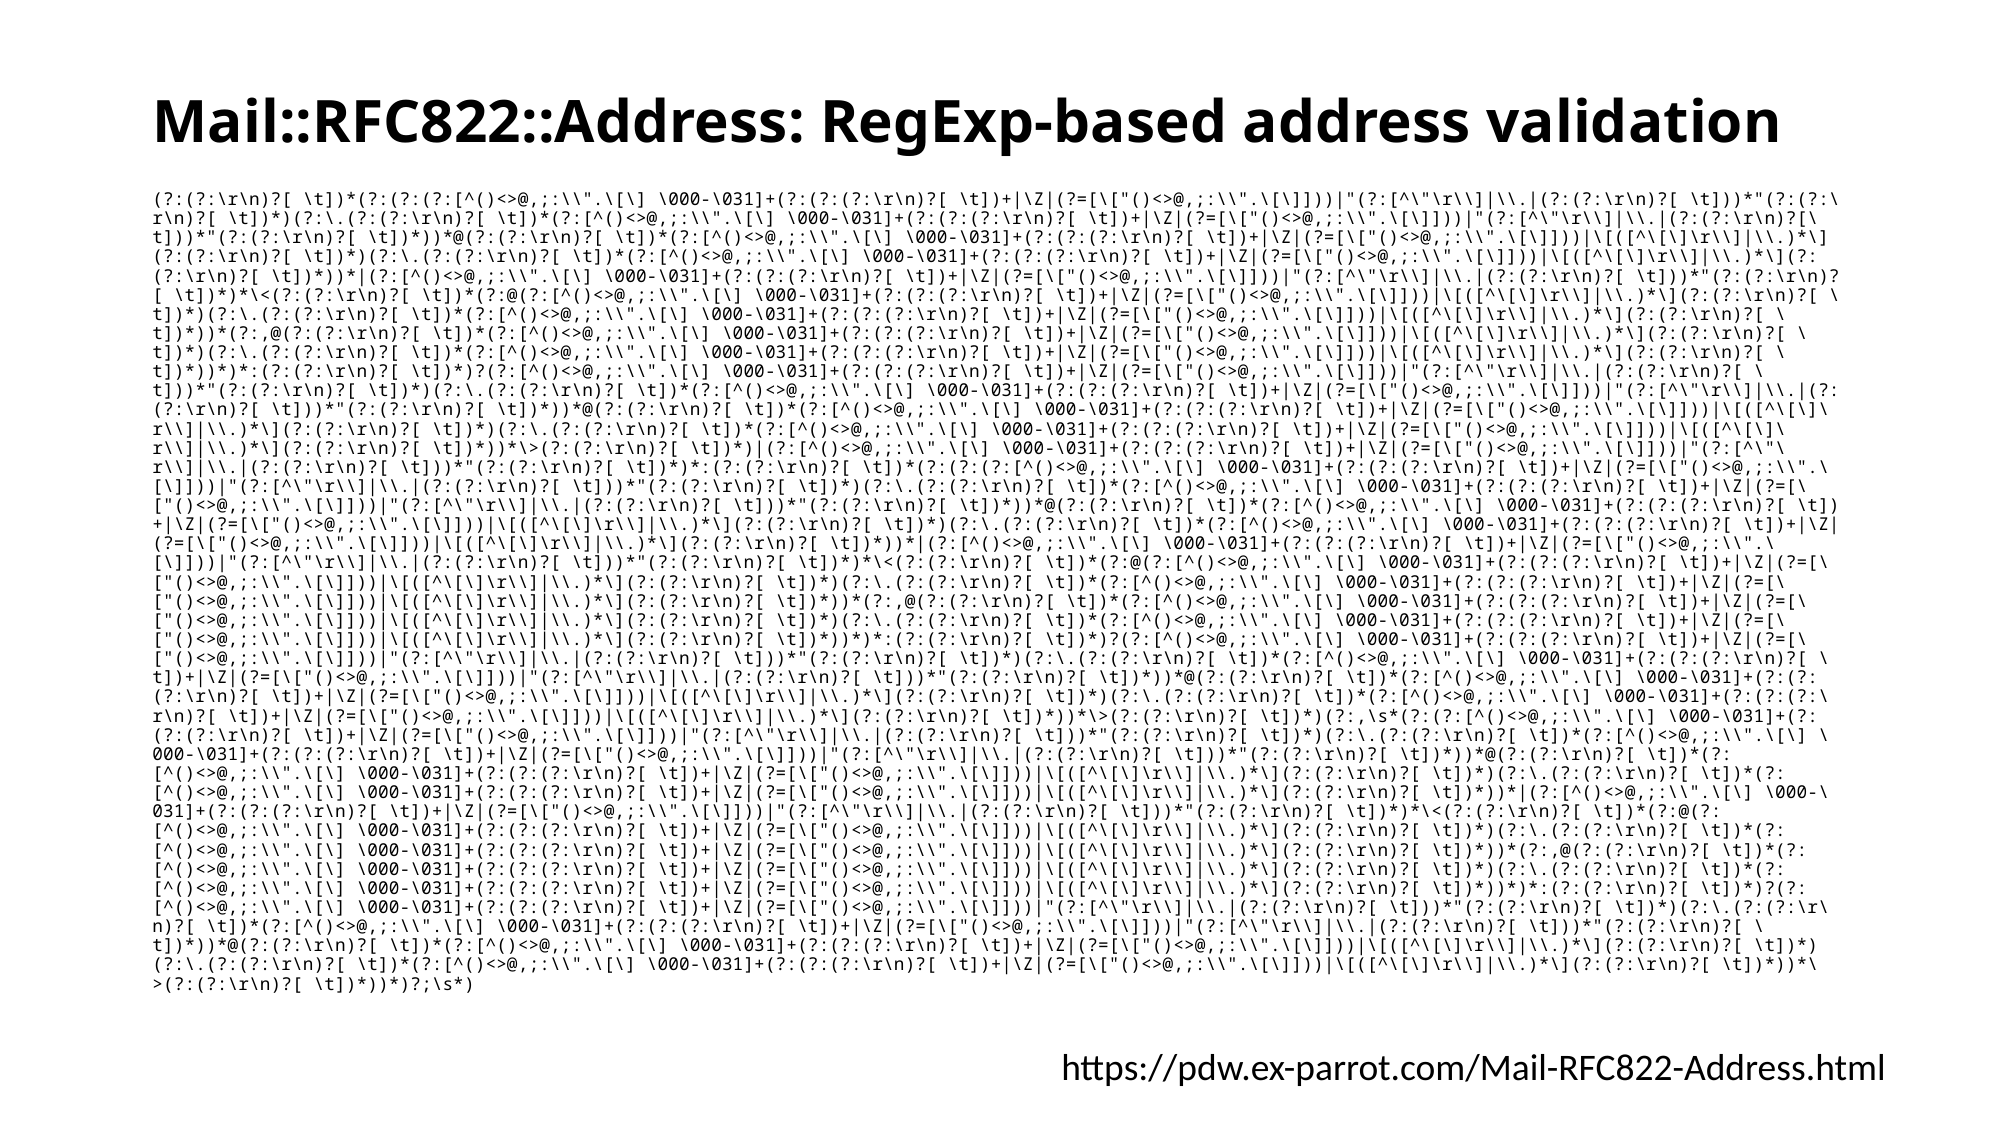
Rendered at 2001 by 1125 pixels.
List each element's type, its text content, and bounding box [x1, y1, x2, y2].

text_box https://pdw.ex-parrot.com/Mail-RFC822-Address.html [1046, 1035, 1944, 1096]
title Mail::RFC822::Address: RegExp-based address validation [137, 59, 1863, 182]
list (?:(?:\r\n)?[ \t])*(?:(?:(?:[^()<>@,;:\\".\[\] \000-\031]+(?:(?:(?:\r\n)?[ \t])+|\Z|(?=[\["()<>@,;:\\".\[\]]))|"(?:[^\"\r\\]|\\.|(?:(?:\r\n)?[ \t]))*"(?:(?:\r\n)?[ \t])*)(?:\.(?:(?:\r\n)?[ \t])*(?:[^()<>@,;:\\".\[\] \000-\031]+(?:(?:(?:\r\n)?[ \t])+|\Z|(?=[\["()<>@,;:\\".\[\]]))|"(?:[^\"\r\\]|\\.|(?:(?:\r\n)?[\t]))*"(?:(?:\r\n)?[ \t])*))*@(?:(?:\r\n)?[ \t])*(?:[^()<>@,;:\\".\[\] \000-\031]+(?:(?:(?:\r\n)?[ \t])+|\Z|(?=[\["()<>@,;:\\".\[\]]))|\[([^\[\]\r\\]|\\.)*\](?:(?:\r\n)?[ \t])*)(?:\.(?:(?:\r\n)?[ \t])*(?:[^()<>@,;:\\".\[\] \000-\031]+(?:(?:(?:\r\n)?[ \t])+|\Z|(?=[\["()<>@,;:\\".\[\]]))|\[([^\[\]\r\\]|\\.)*\](?:(?:\r\n)?[ \t])*))*|(?:[^()<>@,;:\\".\[\] \000-\031]+(?:(?:(?:\r\n)?[ \t])+|\Z|(?=[\["()<>@,;:\\".\[\]]))|"(?:[^\"\r\\]|\\.|(?:(?:\r\n)?[ \t]))*"(?:(?:\r\n)?[ \t])*)*\<(?:(?:\r\n)?[ \t])*(?:@(?:[^()<>@,;:\\".\[\] \000-\031]+(?:(?:(?:\r\n)?[ \t])+|\Z|(?=[\["()<>@,;:\\".\[\]]))|\[([^\[\]\r\\]|\\.)*\](?:(?:\r\n)?[ \t])*)(?:\.(?:(?:\r\n)?[ \t])*(?:[^()<>@,;:\\".\[\] \000-\031]+(?:(?:(?:\r\n)?[ \t])+|\Z|(?=[\["()<>@,;:\\".\[\]]))|\[([^\[\]\r\\]|\\.)*\](?:(?:\r\n)?[ \t])*))*(?:,@(?:(?:\r\n)?[ \t])*(?:[^()<>@,;:\\".\[\] \000-\031]+(?:(?:(?:\r\n)?[ \t])+|\Z|(?=[\["()<>@,;:\\".\[\]]))|\[([^\[\]\r\\]|\\.)*\](?:(?:\r\n)?[ \t])*)(?:\.(?:(?:\r\n)?[ \t])*(?:[^()<>@,;:\\".\[\] \000-\031]+(?:(?:(?:\r\n)?[ \t])+|\Z|(?=[\["()<>@,;:\\".\[\]]))|\[([^\[\]\r\\]|\\.)*\](?:(?:\r\n)?[ \t])*))*)*:(?:(?:\r\n)?[ \t])*)?(?:[^()<>@,;:\\".\[\] \000-\031]+(?:(?:(?:\r\n)?[ \t])+|\Z|(?=[\["()<>@,;:\\".\[\]]))|"(?:[^\"\r\\]|\\.|(?:(?:\r\n)?[ \t]))*"(?:(?:\r\n)?[ \t])*)(?:\.(?:(?:\r\n)?[ \t])*(?:[^()<>@,;:\\".\[\] \000-\031]+(?:(?:(?:\r\n)?[ \t])+|\Z|(?=[\["()<>@,;:\\".\[\]]))|"(?:[^\"\r\\]|\\.|(?:(?:\r\n)?[ \t]))*"(?:(?:\r\n)?[ \t])*))*@(?:(?:\r\n)?[ \t])*(?:[^()<>@,;:\\".\[\] \000-\031]+(?:(?:(?:\r\n)?[ \t])+|\Z|(?=[\["()<>@,;:\\".\[\]]))|\[([^\[\]\r\\]|\\.)*\](?:(?:\r\n)?[ \t])*)(?:\.(?:(?:\r\n)?[ \t])*(?:[^()<>@,;:\\".\[\] \000-\031]+(?:(?:(?:\r\n)?[ \t])+|\Z|(?=[\["()<>@,;:\\".\[\]]))|\[([^\[\]\r\\]|\\.)*\](?:(?:\r\n)?[ \t])*))*\>(?:(?:\r\n)?[ \t])*)|(?:[^()<>@,;:\\".\[\] \000-\031]+(?:(?:(?:\r\n)?[ \t])+|\Z|(?=[\["()<>@,;:\\".\[\]]))|"(?:[^\"\r\\]|\\.|(?:(?:\r\n)?[ \t]))*"(?:(?:\r\n)?[ \t])*)*:(?:(?:\r\n)?[ \t])*(?:(?:(?:[^()<>@,;:\\".\[\] \000-\031]+(?:(?:(?:\r\n)?[ \t])+|\Z|(?=[\["()<>@,;:\\".\[\]]))|"(?:[^\"\r\\]|\\.|(?:(?:\r\n)?[ \t]))*"(?:(?:\r\n)?[ \t])*)(?:\.(?:(?:\r\n)?[ \t])*(?:[^()<>@,;:\\".\[\] \000-\031]+(?:(?:(?:\r\n)?[ \t])+|\Z|(?=[\["()<>@,;:\\".\[\]]))|"(?:[^\"\r\\]|\\.|(?:(?:\r\n)?[ \t]))*"(?:(?:\r\n)?[ \t])*))*@(?:(?:\r\n)?[ \t])*(?:[^()<>@,;:\\".\[\] \000-\031]+(?:(?:(?:\r\n)?[ \t])+|\Z|(?=[\["()<>@,;:\\".\[\]]))|\[([^\[\]\r\\]|\\.)*\](?:(?:\r\n)?[ \t])*)(?:\.(?:(?:\r\n)?[ \t])*(?:[^()<>@,;:\\".\[\] \000-\031]+(?:(?:(?:\r\n)?[ \t])+|\Z|(?=[\["()<>@,;:\\".\[\]]))|\[([^\[\]\r\\]|\\.)*\](?:(?:\r\n)?[ \t])*))*|(?:[^()<>@,;:\\".\[\] \000-\031]+(?:(?:(?:\r\n)?[ \t])+|\Z|(?=[\["()<>@,;:\\".\[\]]))|"(?:[^\"\r\\]|\\.|(?:(?:\r\n)?[ \t]))*"(?:(?:\r\n)?[ \t])*)*\<(?:(?:\r\n)?[ \t])*(?:@(?:[^()<>@,;:\\".\[\] \000-\031]+(?:(?:(?:\r\n)?[ \t])+|\Z|(?=[\["()<>@,;:\\".\[\]]))|\[([^\[\]\r\\]|\\.)*\](?:(?:\r\n)?[ \t])*)(?:\.(?:(?:\r\n)?[ \t])*(?:[^()<>@,;:\\".\[\] \000-\031]+(?:(?:(?:\r\n)?[ \t])+|\Z|(?=[\["()<>@,;:\\".\[\]]))|\[([^\[\]\r\\]|\\.)*\](?:(?:\r\n)?[ \t])*))*(?:,@(?:(?:\r\n)?[ \t])*(?:[^()<>@,;:\\".\[\] \000-\031]+(?:(?:(?:\r\n)?[ \t])+|\Z|(?=[\["()<>@,;:\\".\[\]]))|\[([^\[\]\r\\]|\\.)*\](?:(?:\r\n)?[ \t])*)(?:\.(?:(?:\r\n)?[ \t])*(?:[^()<>@,;:\\".\[\] \000-\031]+(?:(?:(?:\r\n)?[ \t])+|\Z|(?=[\["()<>@,;:\\".\[\]]))|\[([^\[\]\r\\]|\\.)*\](?:(?:\r\n)?[ \t])*))*)*:(?:(?:\r\n)?[ \t])*)?(?:[^()<>@,;:\\".\[\] \000-\031]+(?:(?:(?:\r\n)?[ \t])+|\Z|(?=[\["()<>@,;:\\".\[\]]))|"(?:[^\"\r\\]|\\.|(?:(?:\r\n)?[ \t]))*"(?:(?:\r\n)?[ \t])*)(?:\.(?:(?:\r\n)?[ \t])*(?:[^()<>@,;:\\".\[\] \000-\031]+(?:(?:(?:\r\n)?[ \t])+|\Z|(?=[\["()<>@,;:\\".\[\]]))|"(?:[^\"\r\\]|\\.|(?:(?:\r\n)?[ \t]))*"(?:(?:\r\n)?[ \t])*))*@(?:(?:\r\n)?[ \t])*(?:[^()<>@,;:\\".\[\] \000-\031]+(?:(?:(?:\r\n)?[ \t])+|\Z|(?=[\["()<>@,;:\\".\[\]]))|\[([^\[\]\r\\]|\\.)*\](?:(?:\r\n)?[ \t])*)(?:\.(?:(?:\r\n)?[ \t])*(?:[^()<>@,;:\\".\[\] \000-\031]+(?:(?:(?:\r\n)?[ \t])+|\Z|(?=[\["()<>@,;:\\".\[\]]))|\[([^\[\]\r\\]|\\.)*\](?:(?:\r\n)?[ \t])*))*\>(?:(?:\r\n)?[ \t])*)(?:,\s*(?:(?:[^()<>@,;:\\".\[\] \000-\031]+(?:(?:(?:\r\n)?[ \t])+|\Z|(?=[\["()<>@,;:\\".\[\]]))|"(?:[^\"\r\\]|\\.|(?:(?:\r\n)?[ \t]))*"(?:(?:\r\n)?[ \t])*)(?:\.(?:(?:\r\n)?[ \t])*(?:[^()<>@,;:\\".\[\] \000-\031]+(?:(?:(?:\r\n)?[ \t])+|\Z|(?=[\["()<>@,;:\\".\[\]]))|"(?:[^\"\r\\]|\\.|(?:(?:\r\n)?[ \t]))*"(?:(?:\r\n)?[ \t])*))*@(?:(?:\r\n)?[ \t])*(?:[^()<>@,;:\\".\[\] \000-\031]+(?:(?:(?:\r\n)?[ \t])+|\Z|(?=[\["()<>@,;:\\".\[\]]))|\[([^\[\]\r\\]|\\.)*\](?:(?:\r\n)?[ \t])*)(?:\.(?:(?:\r\n)?[ \t])*(?:[^()<>@,;:\\".\[\] \000-\031]+(?:(?:(?:\r\n)?[ \t])+|\Z|(?=[\["()<>@,;:\\".\[\]]))|\[([^\[\]\r\\]|\\.)*\](?:(?:\r\n)?[ \t])*))*|(?:[^()<>@,;:\\".\[\] \000-\031]+(?:(?:(?:\r\n)?[ \t])+|\Z|(?=[\["()<>@,;:\\".\[\]]))|"(?:[^\"\r\\]|\\.|(?:(?:\r\n)?[ \t]))*"(?:(?:\r\n)?[ \t])*)*\<(?:(?:\r\n)?[ \t])*(?:@(?:[^()<>@,;:\\".\[\] \000-\031]+(?:(?:(?:\r\n)?[ \t])+|\Z|(?=[\["()<>@,;:\\".\[\]]))|\[([^\[\]\r\\]|\\.)*\](?:(?:\r\n)?[ \t])*)(?:\.(?:(?:\r\n)?[ \t])*(?:[^()<>@,;:\\".\[\] \000-\031]+(?:(?:(?:\r\n)?[ \t])+|\Z|(?=[\["()<>@,;:\\".\[\]]))|\[([^\[\]\r\\]|\\.)*\](?:(?:\r\n)?[ \t])*))*(?:,@(?:(?:\r\n)?[ \t])*(?:[^()<>@,;:\\".\[\] \000-\031]+(?:(?:(?:\r\n)?[ \t])+|\Z|(?=[\["()<>@,;:\\".\[\]]))|\[([^\[\]\r\\]|\\.)*\](?:(?:\r\n)?[ \t])*)(?:\.(?:(?:\r\n)?[ \t])*(?:[^()<>@,;:\\".\[\] \000-\031]+(?:(?:(?:\r\n)?[ \t])+|\Z|(?=[\["()<>@,;:\\".\[\]]))|\[([^\[\]\r\\]|\\.)*\](?:(?:\r\n)?[ \t])*))*)*:(?:(?:\r\n)?[ \t])*)?(?:[^()<>@,;:\\".\[\] \000-\031]+(?:(?:(?:\r\n)?[ \t])+|\Z|(?=[\["()<>@,;:\\".\[\]]))|"(?:[^\"\r\\]|\\.|(?:(?:\r\n)?[ \t]))*"(?:(?:\r\n)?[ \t])*)(?:\.(?:(?:\r\n)?[ \t])*(?:[^()<>@,;:\\".\[\] \000-\031]+(?:(?:(?:\r\n)?[ \t])+|\Z|(?=[\["()<>@,;:\\".\[\]]))|"(?:[^\"\r\\]|\\.|(?:(?:\r\n)?[ \t]))*"(?:(?:\r\n)?[ \t])*))*@(?:(?:\r\n)?[ \t])*(?:[^()<>@,;:\\".\[\] \000-\031]+(?:(?:(?:\r\n)?[ \t])+|\Z|(?=[\["()<>@,;:\\".\[\]]))|\[([^\[\]\r\\]|\\.)*\](?:(?:\r\n)?[ \t])*)(?:\.(?:(?:\r\n)?[ \t])*(?:[^()<>@,;:\\".\[\] \000-\031]+(?:(?:(?:\r\n)?[ \t])+|\Z|(?=[\["()<>@,;:\\".\[\]]))|\[([^\[\]\r\\]|\\.)*\](?:(?:\r\n)?[ \t])*))*\>(?:(?:\r\n)?[ \t])*))*)?;\s*) [137, 182, 1863, 1036]
